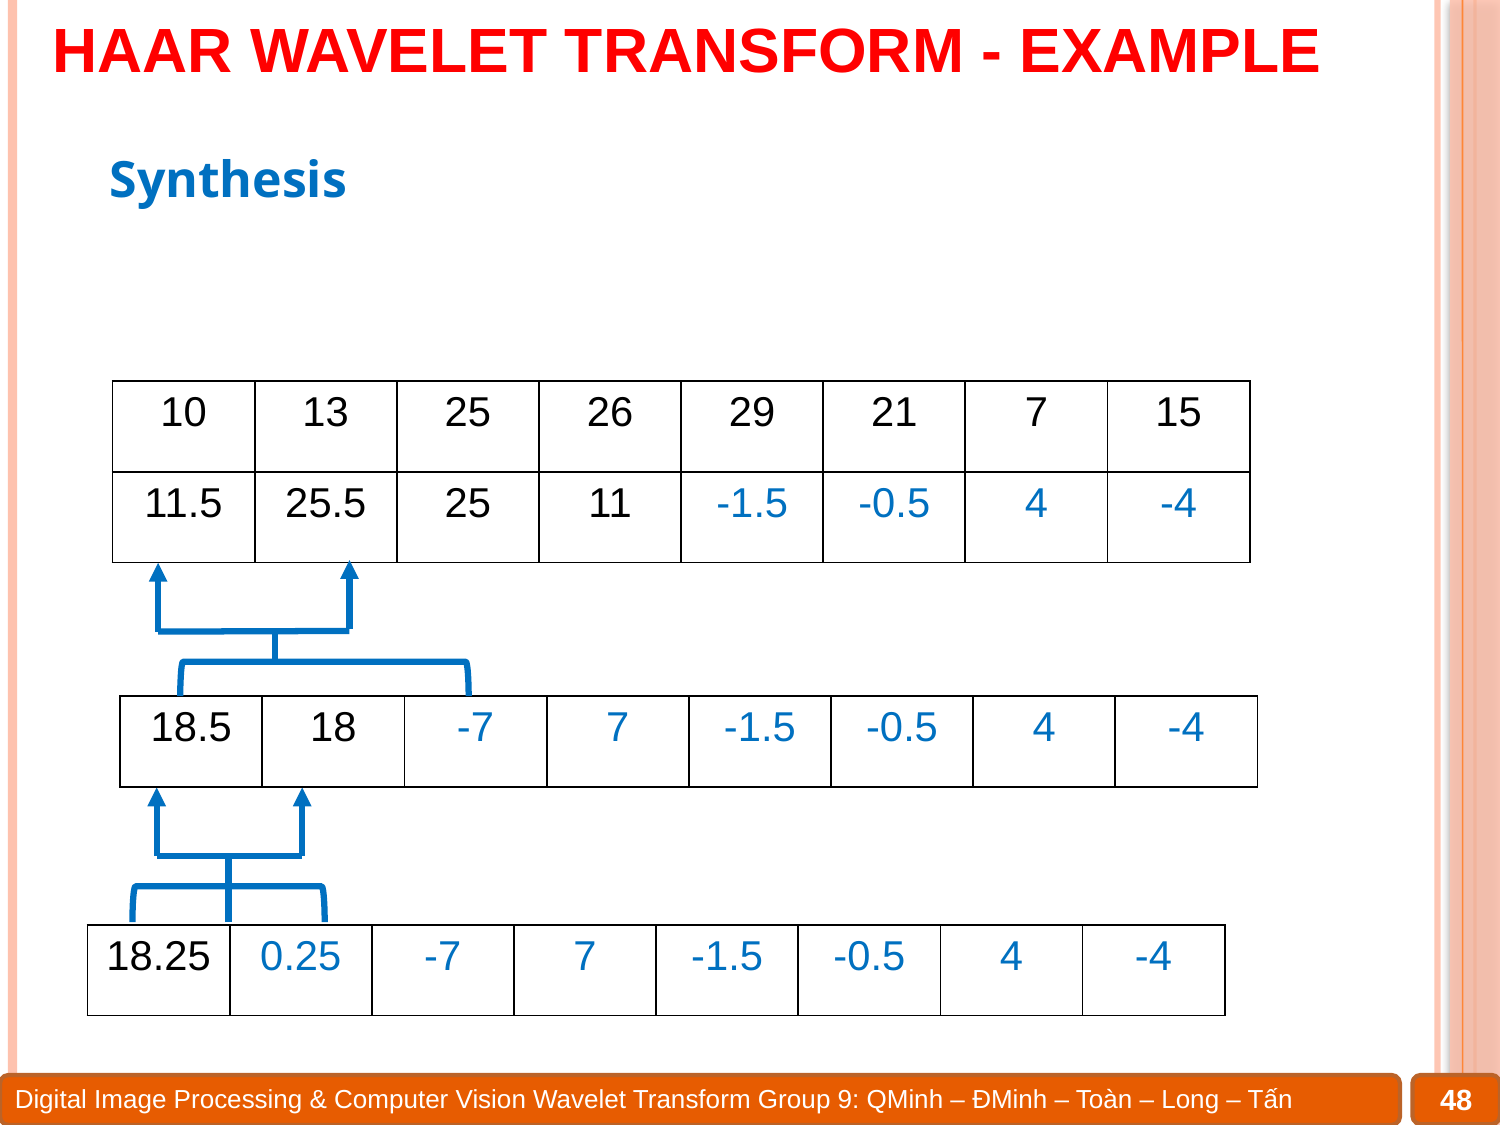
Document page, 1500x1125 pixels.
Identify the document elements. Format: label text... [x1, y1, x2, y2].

table_header -7 [373, 926, 513, 1015]
table_header 29 [682, 382, 822, 471]
table_cell 25 [398, 473, 538, 562]
table_cell 11 [540, 473, 680, 562]
table_cell -4 [1108, 473, 1249, 562]
table_cell -0.5 [824, 473, 964, 562]
table_header 7 [548, 697, 688, 786]
table_header -4 [1083, 926, 1224, 1015]
table_header 26 [540, 382, 680, 471]
table_header 18.25 [88, 926, 229, 1015]
table_cell -1.5 [682, 473, 822, 562]
table_header 10 [113, 382, 254, 471]
table_header -0.5 [832, 697, 972, 786]
table_header 4 [974, 697, 1114, 786]
table_header 18.5 [121, 697, 261, 786]
title Haar Wavelet Transform - Example [37, 12, 1425, 93]
table_header 7 [966, 382, 1107, 471]
table_header -0.5 [799, 926, 940, 1015]
table_header 13 [256, 382, 396, 471]
table_cell 11.5 [113, 473, 254, 562]
slide_number 48 [1412, 1074, 1500, 1123]
text_box Synthesis [94, 140, 363, 216]
table_header 0.25 [231, 926, 371, 1015]
table_header -1.5 [690, 697, 830, 786]
table_cell 25.5 [256, 473, 396, 562]
table_header -4 [1116, 697, 1257, 786]
text_box [179, 660, 470, 697]
table_header 7 [515, 926, 655, 1015]
table_header 4 [941, 926, 1082, 1015]
table_header -7 [405, 697, 546, 786]
table_cell 4 [966, 473, 1107, 562]
table_header 25 [398, 382, 538, 471]
table_header 21 [824, 382, 964, 471]
table_header 15 [1108, 382, 1249, 471]
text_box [131, 786, 326, 923]
table_header 18 [263, 697, 404, 786]
table_header -1.5 [657, 926, 797, 1015]
